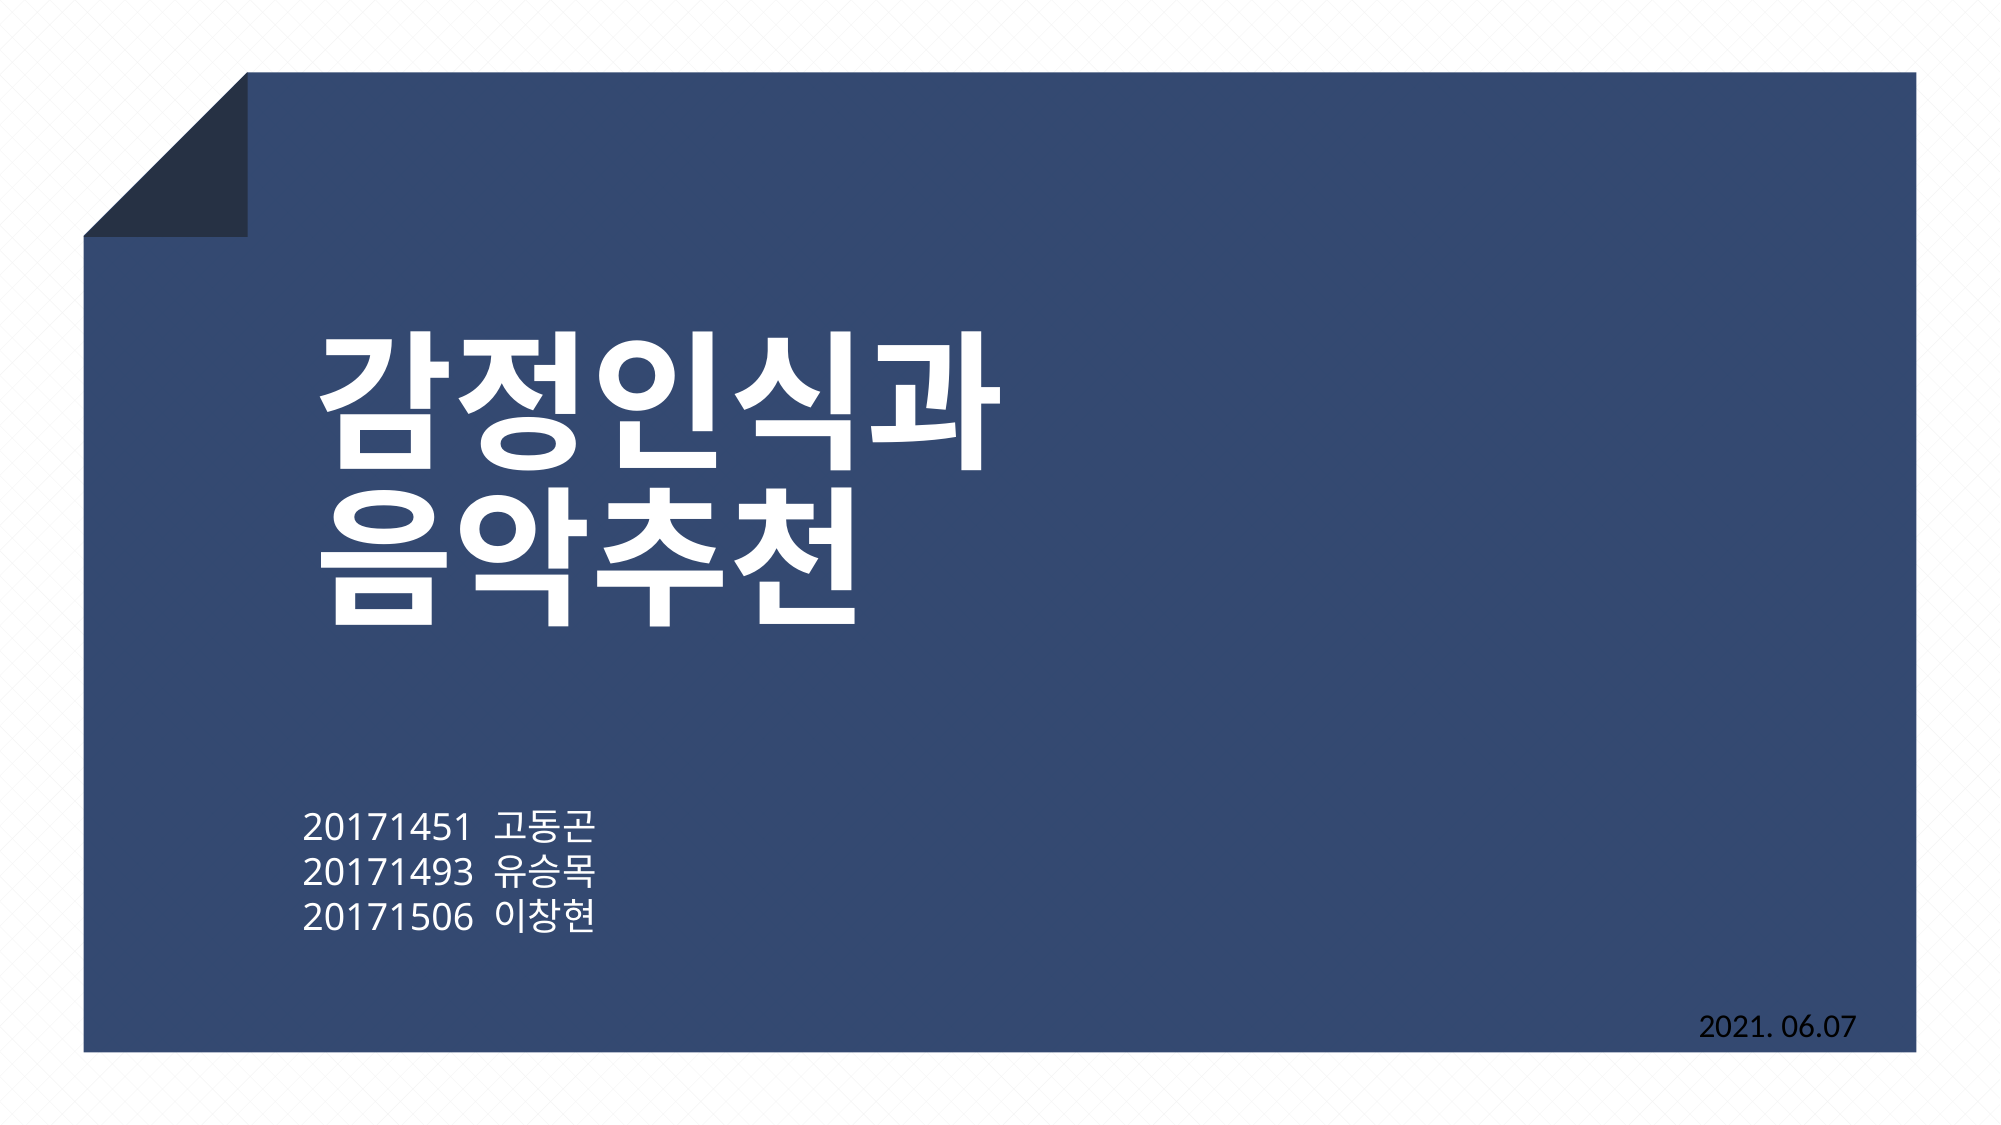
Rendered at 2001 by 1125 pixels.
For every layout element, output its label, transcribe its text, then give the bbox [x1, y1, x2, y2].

text_box [81, 69, 249, 238]
text_box 20171451 고동곤 20171493 유승목 20171506 이창현 [287, 795, 627, 946]
text_box 2021. 06.07 [1683, 996, 1961, 1052]
text_box [82, 71, 1918, 1054]
text_box 감정인식과 음악추천 [300, 323, 1021, 651]
